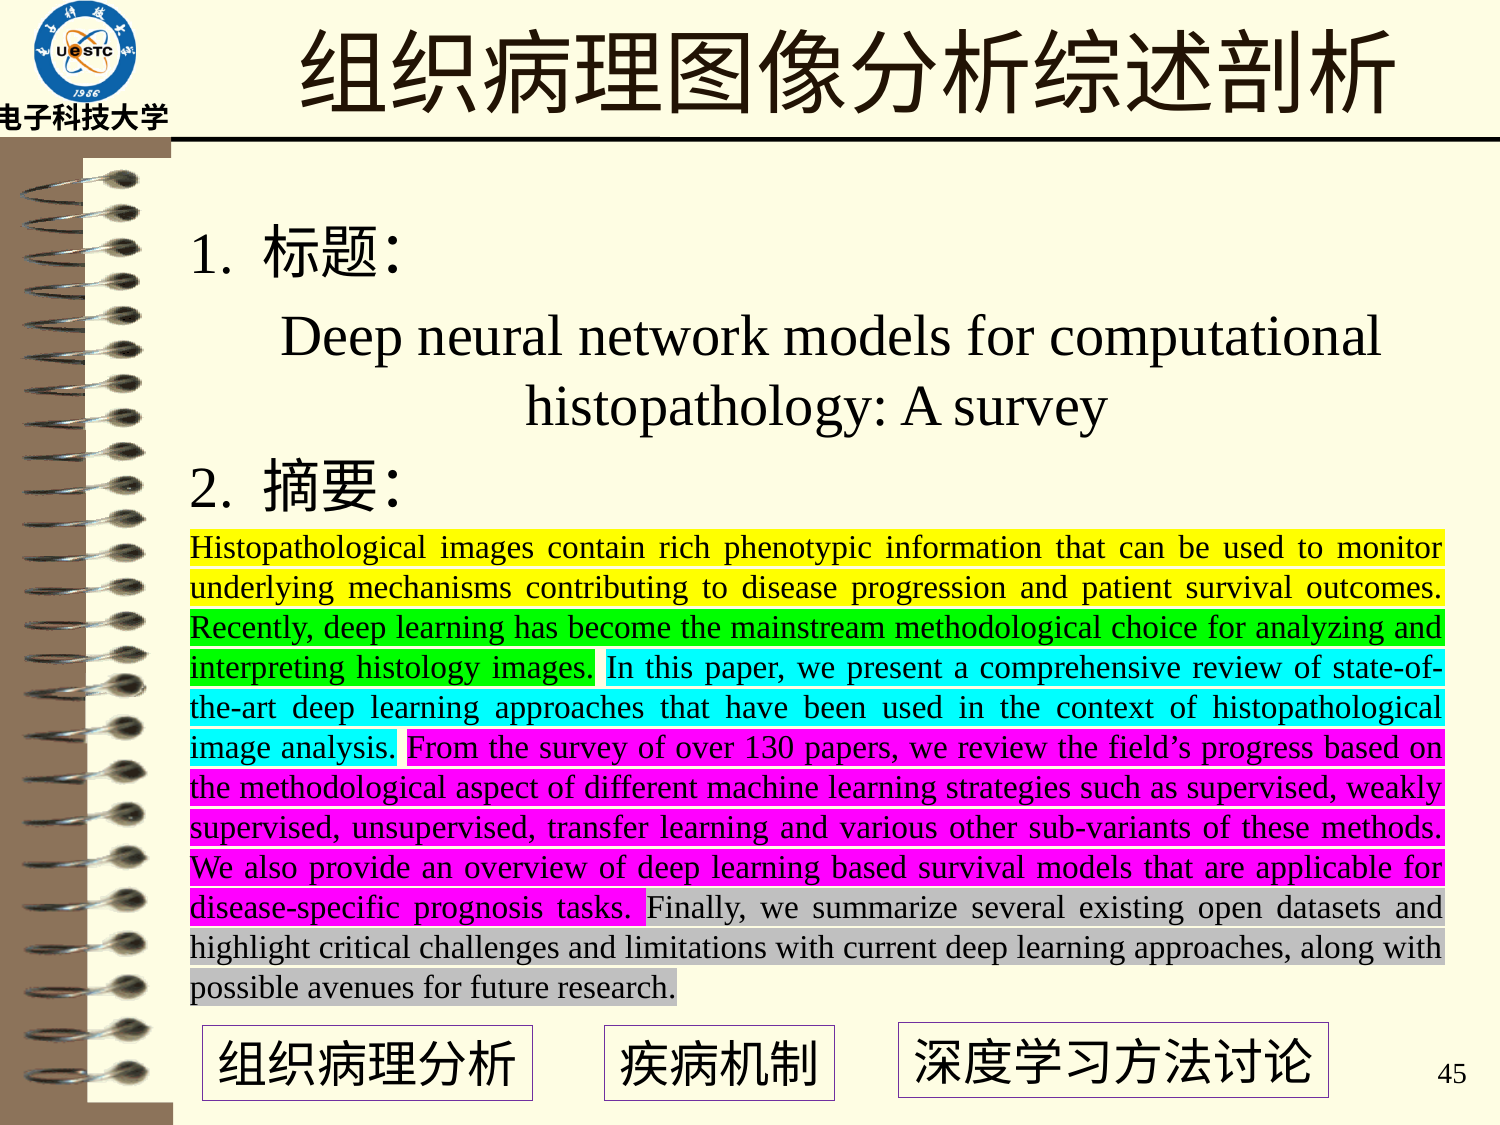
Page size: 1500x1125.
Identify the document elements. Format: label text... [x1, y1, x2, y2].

picture [0, 137, 174, 1125]
list 1. 标题： Deep neural network models for computational histopathology: A survey 2. 摘要： Histopathological images contain rich phenotypic information that can be used to monitor underlying mechanisms contributing to disease progression and patient survival outcomes. Recently, deep learning has become the mainstream methodological choice for analyzing and interpreting histology images. In this paper, we present a comprehensive review of state-of-the-art deep learning approaches that have been used in the context of histopathological image analysis. From the survey of over 130 papers, we review the field’s progress based on the methodological aspect of different machine learning strategies such as supervised, weakly supervised, unsupervised, transfer learning and various other sub-variants of these methods. We also provide an overview of deep learning based survival models that are applicable for disease-specific prognosis tasks. Finally, we summarize several existing open datasets and highlight critical challenges and limitations with current deep learning approaches, along with possible avenues for future research. [174, 208, 1460, 963]
text_box 疾病机制 [604, 1025, 835, 1101]
picture [34, 0, 136, 103]
text_box 深度学习方法讨论 [898, 1022, 1329, 1098]
title 组织病理图像分析综述剖析 [196, 3, 1500, 138]
text_box 组织病理分析 [202, 1025, 533, 1101]
slide_number 45 [1169, 1046, 1483, 1123]
